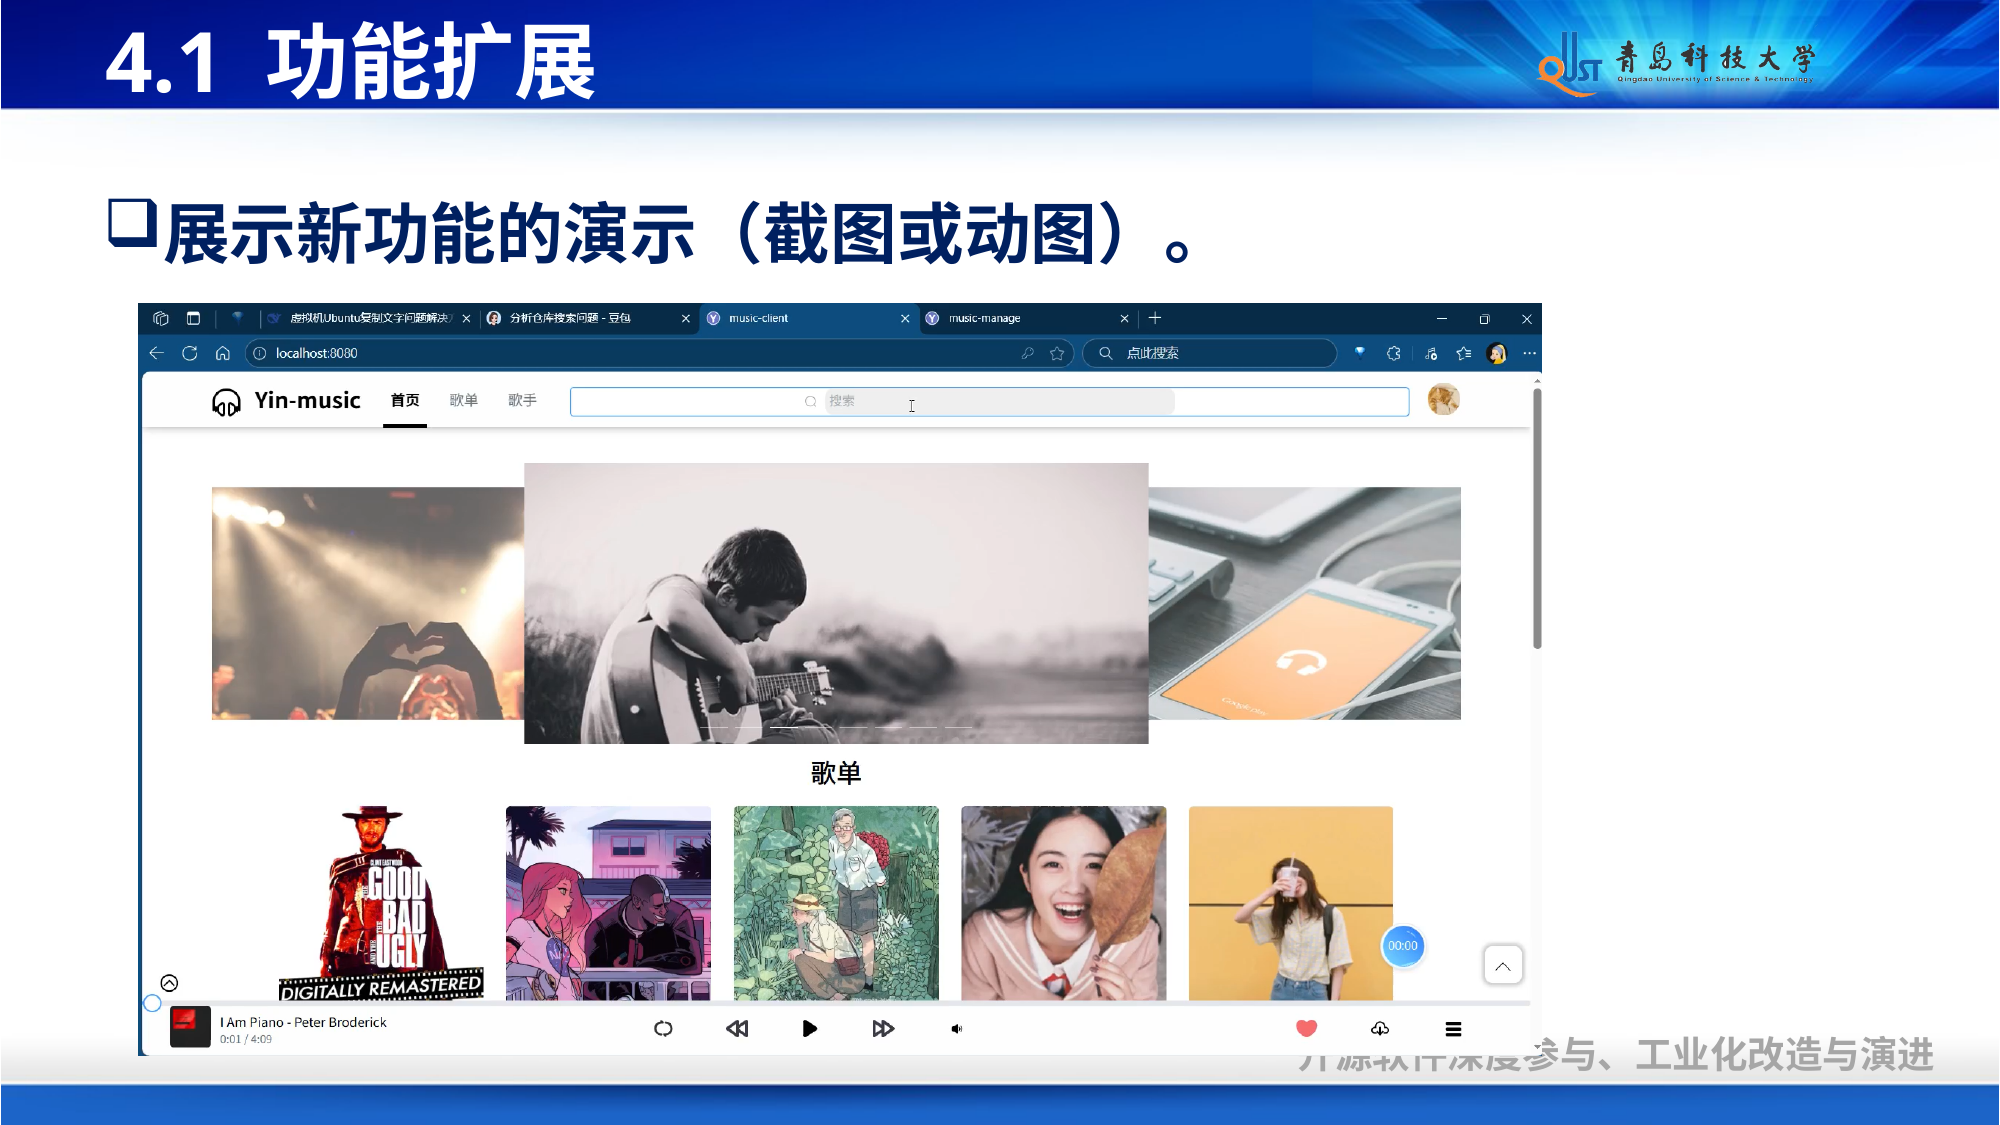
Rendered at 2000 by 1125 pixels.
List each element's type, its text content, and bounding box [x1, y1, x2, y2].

title 4.1 功能扩展 [90, 1, 1880, 118]
picture [1, 0, 1999, 1125]
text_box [137, 302, 1543, 1057]
list 展示新功能的演示（截图或动图）。 [88, 184, 1880, 1012]
